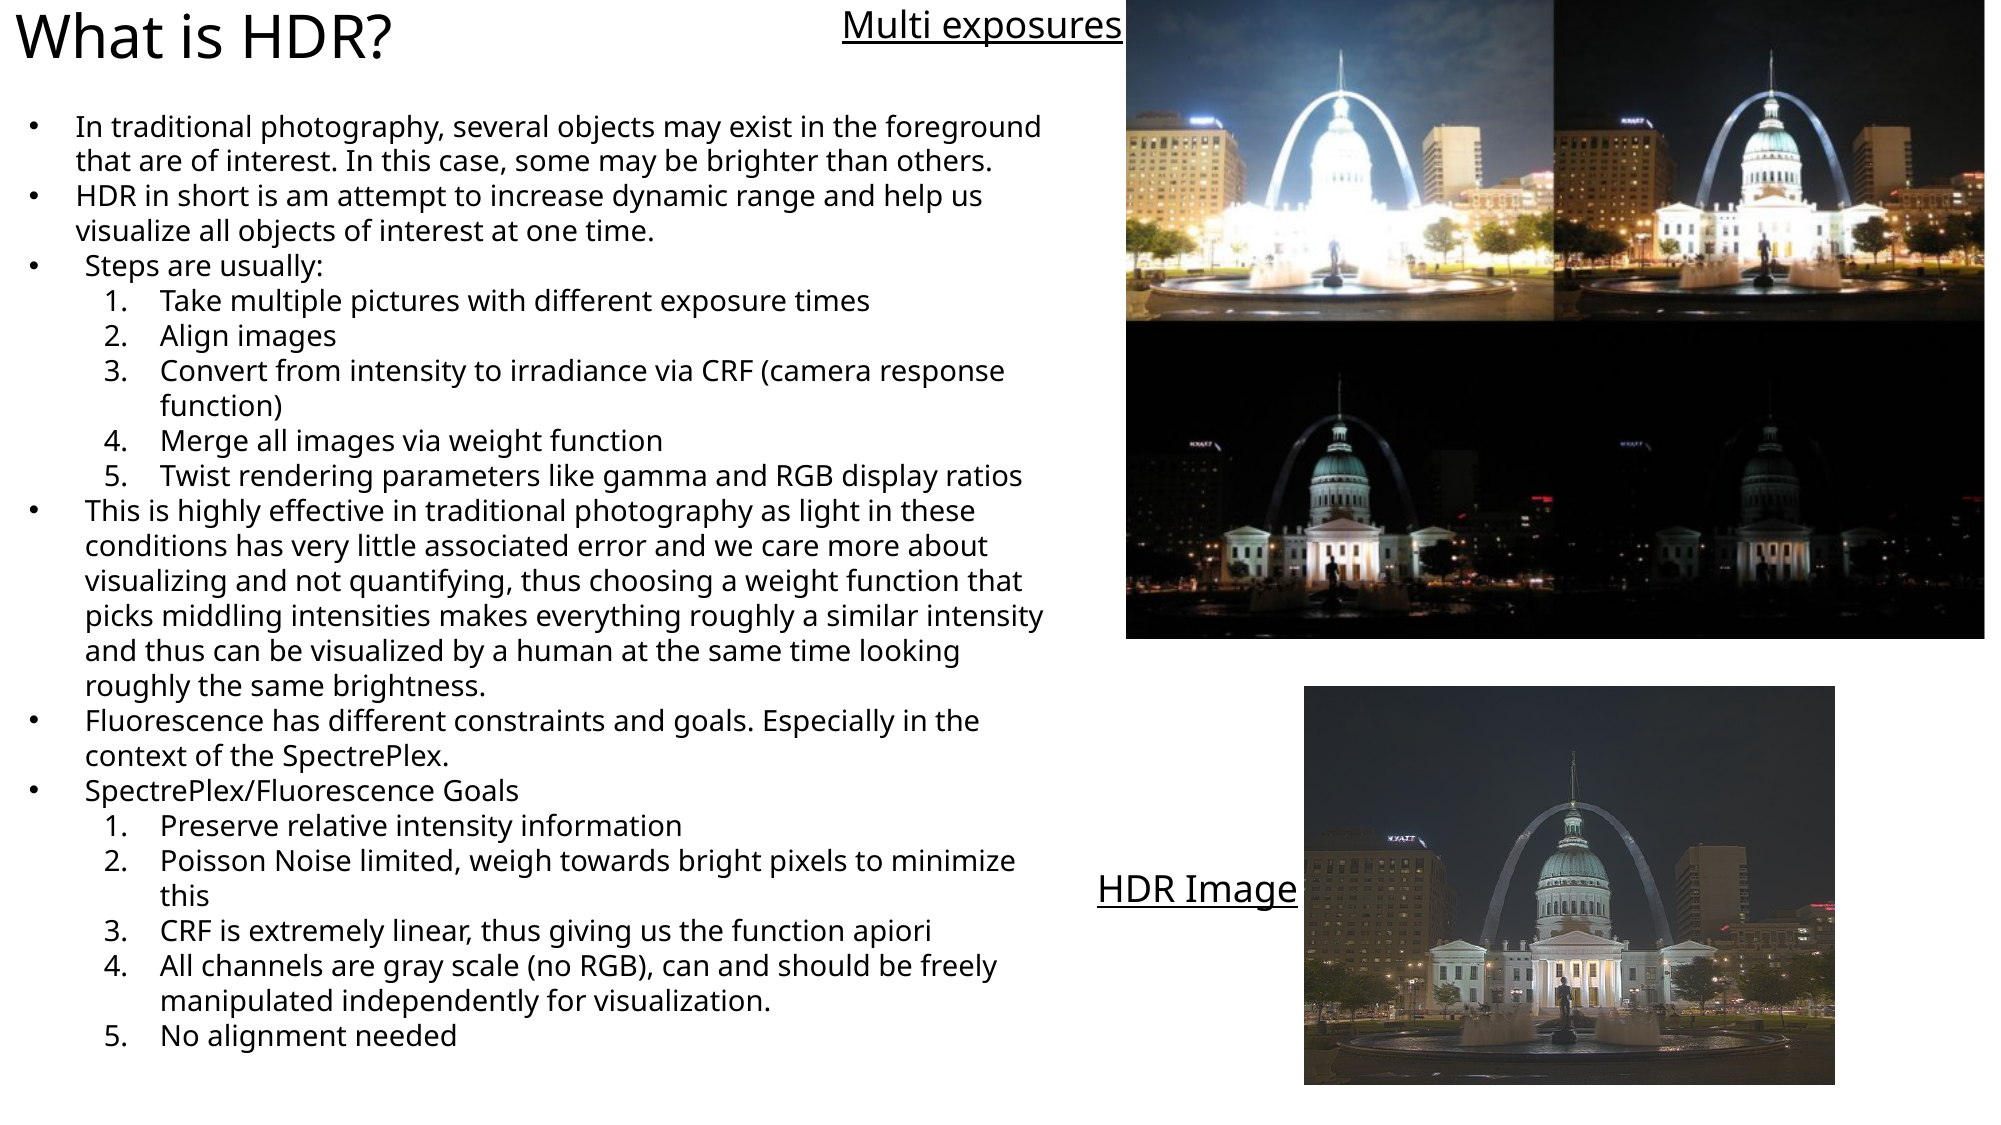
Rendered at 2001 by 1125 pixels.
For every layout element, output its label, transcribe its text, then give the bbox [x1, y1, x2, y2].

text_box HDR Image [1082, 857, 1304, 918]
picture [1304, 680, 1835, 1085]
text_box In traditional photography, several objects may exist in the foreground that are of interest. In this case, some may be brighter than others. HDR in short is am attempt to increase dynamic range and help us visualize all objects of interest at one time. Steps are usually: Take multiple pictures with different exposure times Align images Convert from intensity to irradiance via CRF (camera response function) Merge all images via weight function Twist rendering parameters like gamma and RGB display ratios This is highly effective in traditional photography as light in these conditions has very little associated error and we care more about visualizing and not quantifying, thus choosing a weight function that picks middling intensities makes everything roughly a similar intensity and thus can be visualized by a human at the same time looking roughly the same brightness. Fluorescence has different constraints and goals. Especially in the context of the SpectrePlex. SpectrePlex/Fluorescence Goals Preserve relative intensity information Poisson Noise limited, weigh towards bright pixels to minimize this CRF is extremely linear, thus giving us the function apiori All channels are gray scale (no RGB), can and should be freely manipulated independently for visualization. No alignment needed [13, 100, 1061, 1125]
text_box Multi exposures [826, 0, 1125, 53]
picture [1125, 0, 1987, 640]
title What is HDR? [0, 0, 1125, 80]
